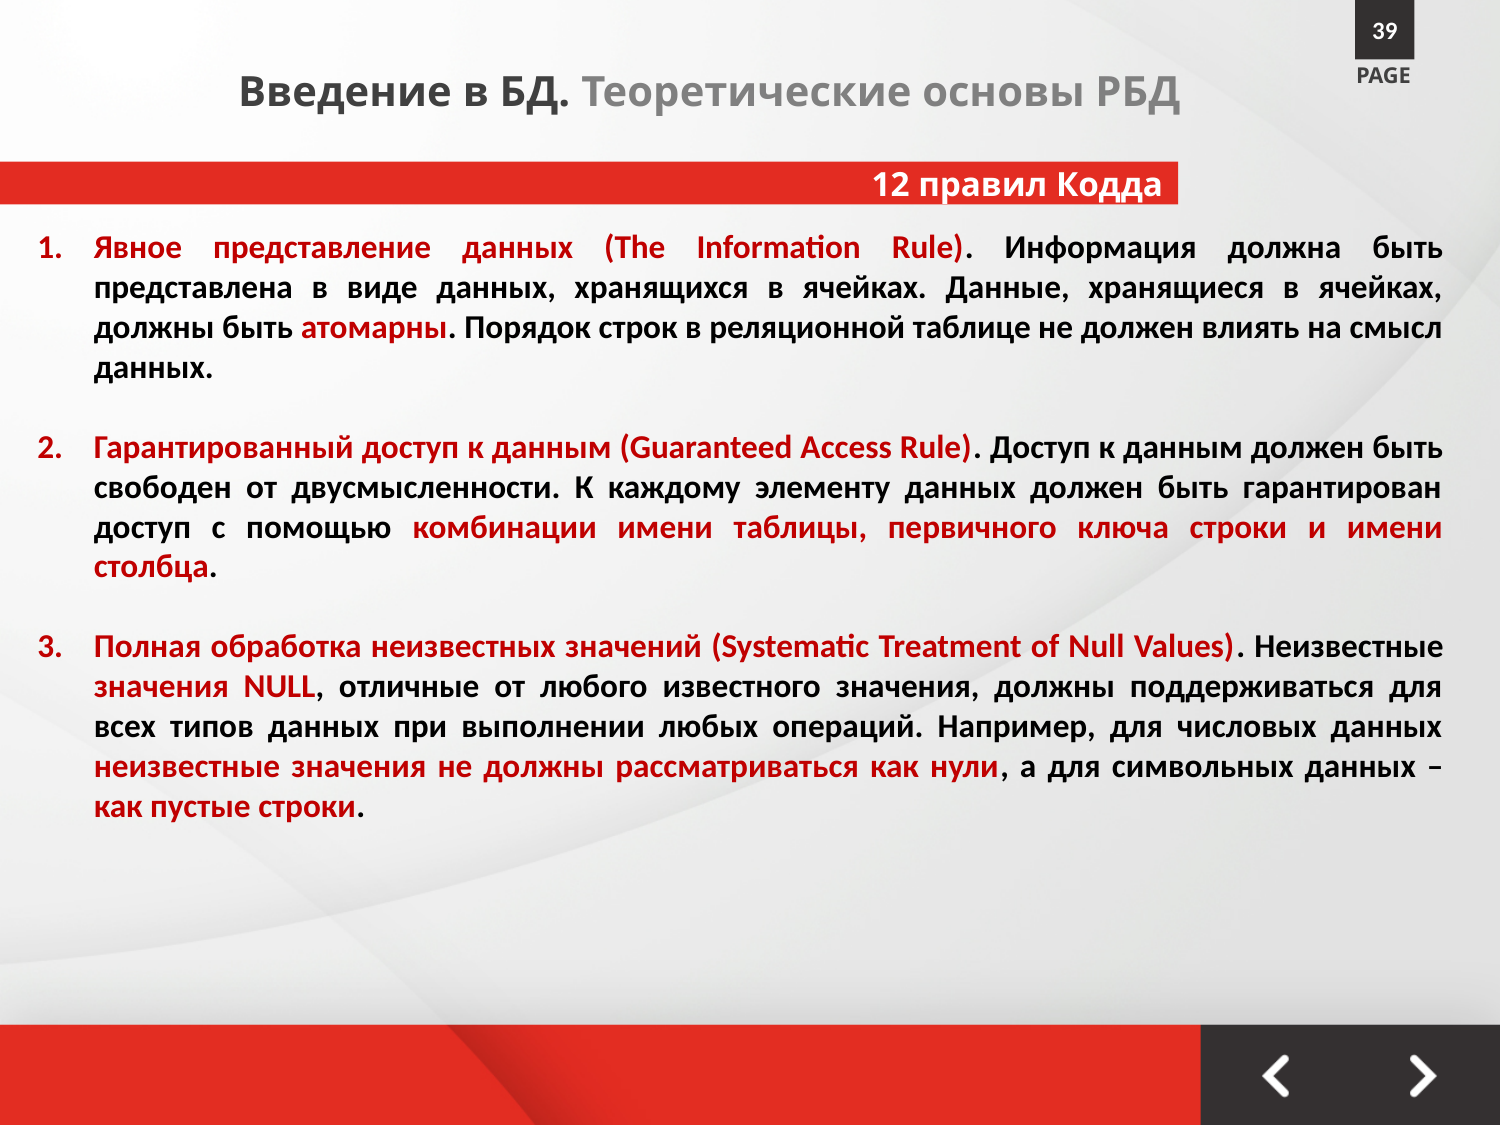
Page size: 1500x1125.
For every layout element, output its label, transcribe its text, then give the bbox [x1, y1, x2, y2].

subtitle 12 правил Кодда [0, 161, 1179, 205]
text_box Явное представление данных (The Information Rule). Информация должна быть представлена в виде данных, хранящихся в ячейках. Данные, хранящиеся в ячейках, должны быть атомарны. Порядок строк в реляционной таблице не должен влиять на смысл данных. Гарантированный доступ к данным (Guaranteed Access Rule). Доступ к данным должен быть свободен от двусмысленности. К каждому элементу данных должен быть гарантирован доступ с помощью комбинации имени таблицы, первичного ключа строки и имени столбца. Полная обработка неизвестных значений (Systematic Treatment of Null Values). Неизвестные значения NULL, отличные от любого известного значения, должны поддерживаться для всех типов данных при выполнении любых операций. Например, для числовых данных неизвестные значения не должны рассматриваться как нули, а для символьных данных – как пустые строки. [22, 217, 1459, 832]
text_box 39 [1353, 0, 1417, 61]
picture [0, 0, 1500, 1125]
text_box PAGE [1341, 54, 1426, 96]
text_box Введение в БД. Теоретические основы РБД [22, 57, 1196, 123]
